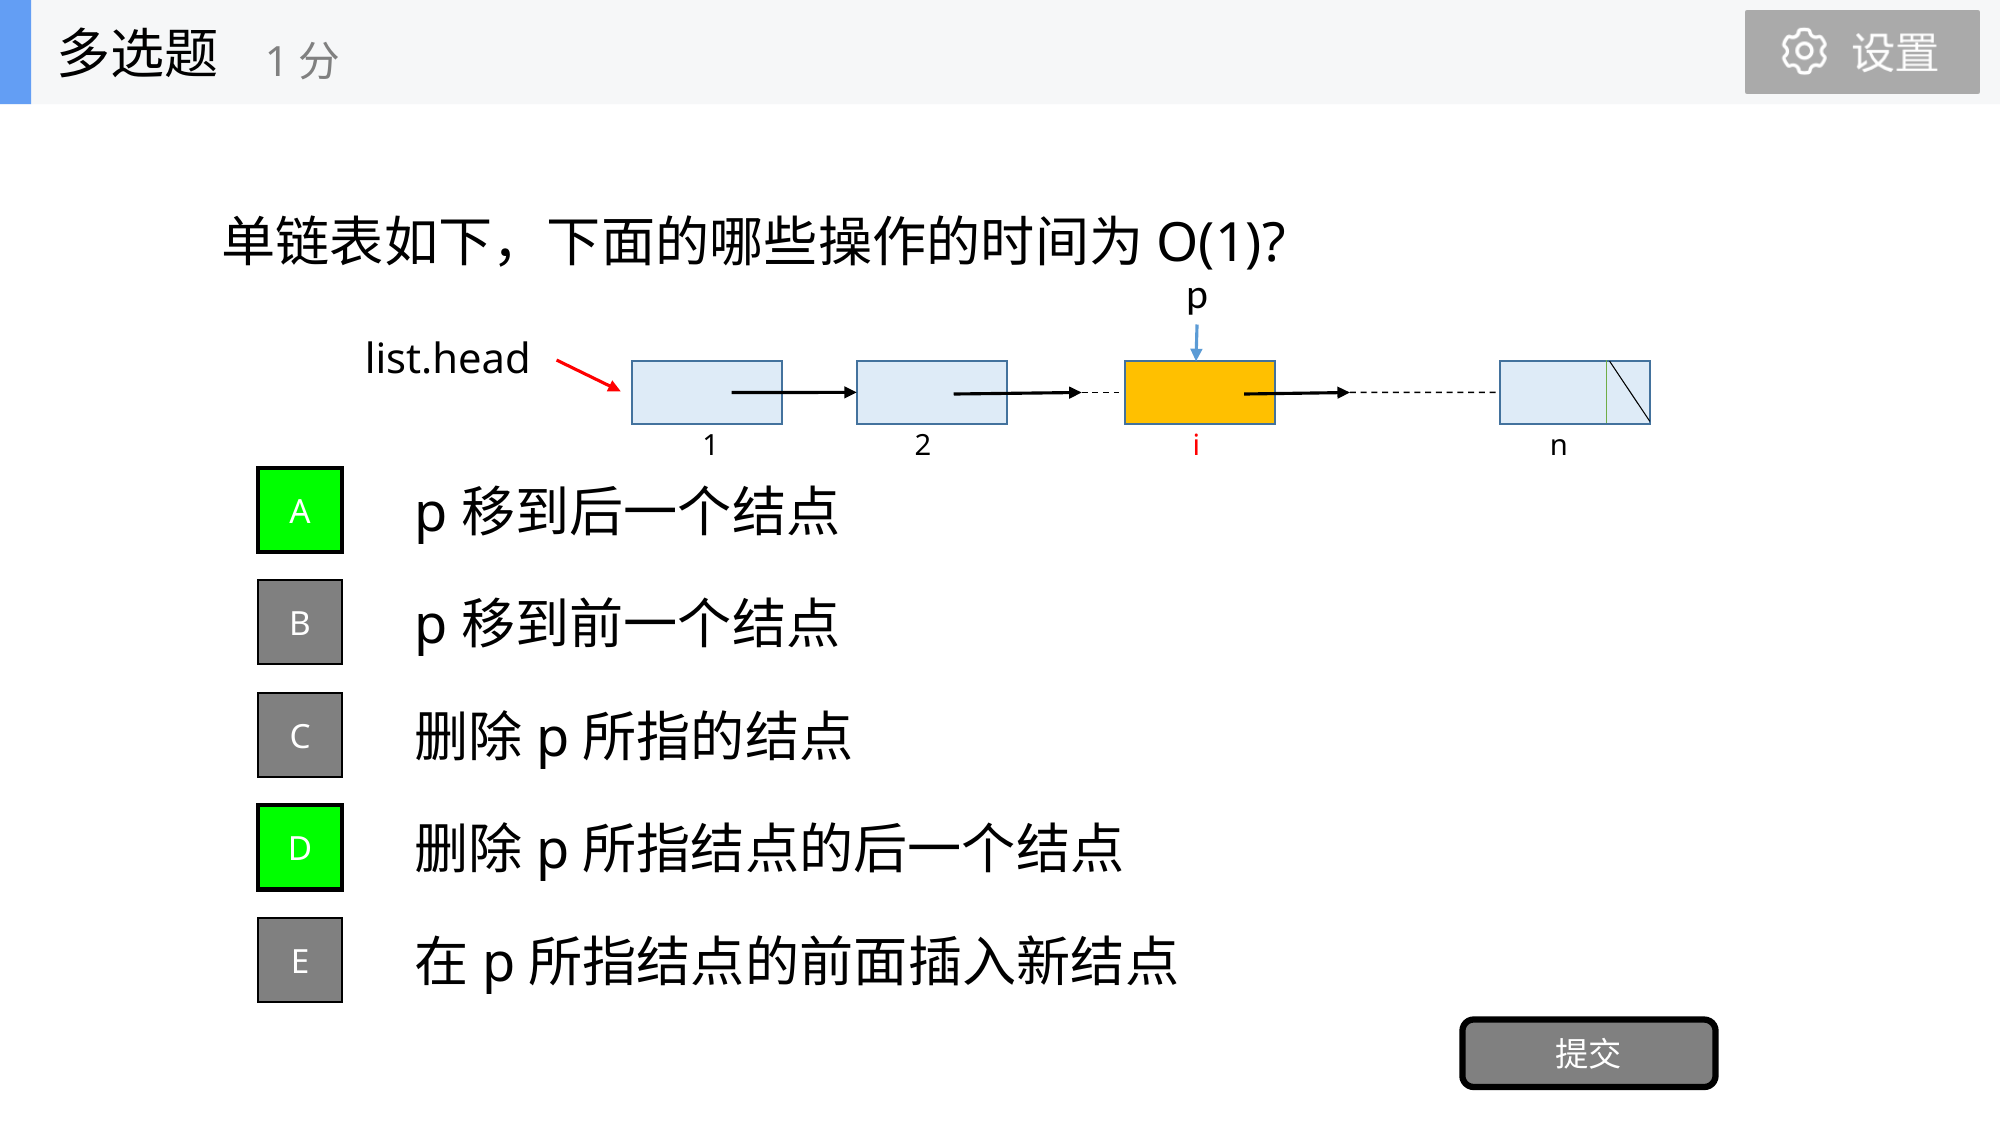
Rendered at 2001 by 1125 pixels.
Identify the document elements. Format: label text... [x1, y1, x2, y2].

picture [1745, 10, 1980, 94]
text_box B [257, 579, 343, 665]
text_box p移到后一个结点 [399, 456, 1800, 563]
text_box p [1171, 259, 1223, 324]
text_box E [257, 917, 343, 1003]
text_box D [257, 804, 343, 890]
text_box C [257, 692, 343, 778]
text_box p移到前一个结点 [399, 569, 1800, 675]
text_box 单链表如下，下面的哪些操作的时间为O(1)? [206, 105, 1807, 449]
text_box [350, 324, 1650, 470]
text_box A [257, 467, 343, 553]
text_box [0, 0, 2000, 105]
text_box 在p所指结点的前面插入新结点 [399, 906, 1800, 1013]
text_box 提交 [1461, 1018, 1717, 1089]
text_box 删除p所指结点的后一个结点 [399, 794, 1800, 900]
text_box 删除p所指的结点 [399, 681, 1800, 788]
